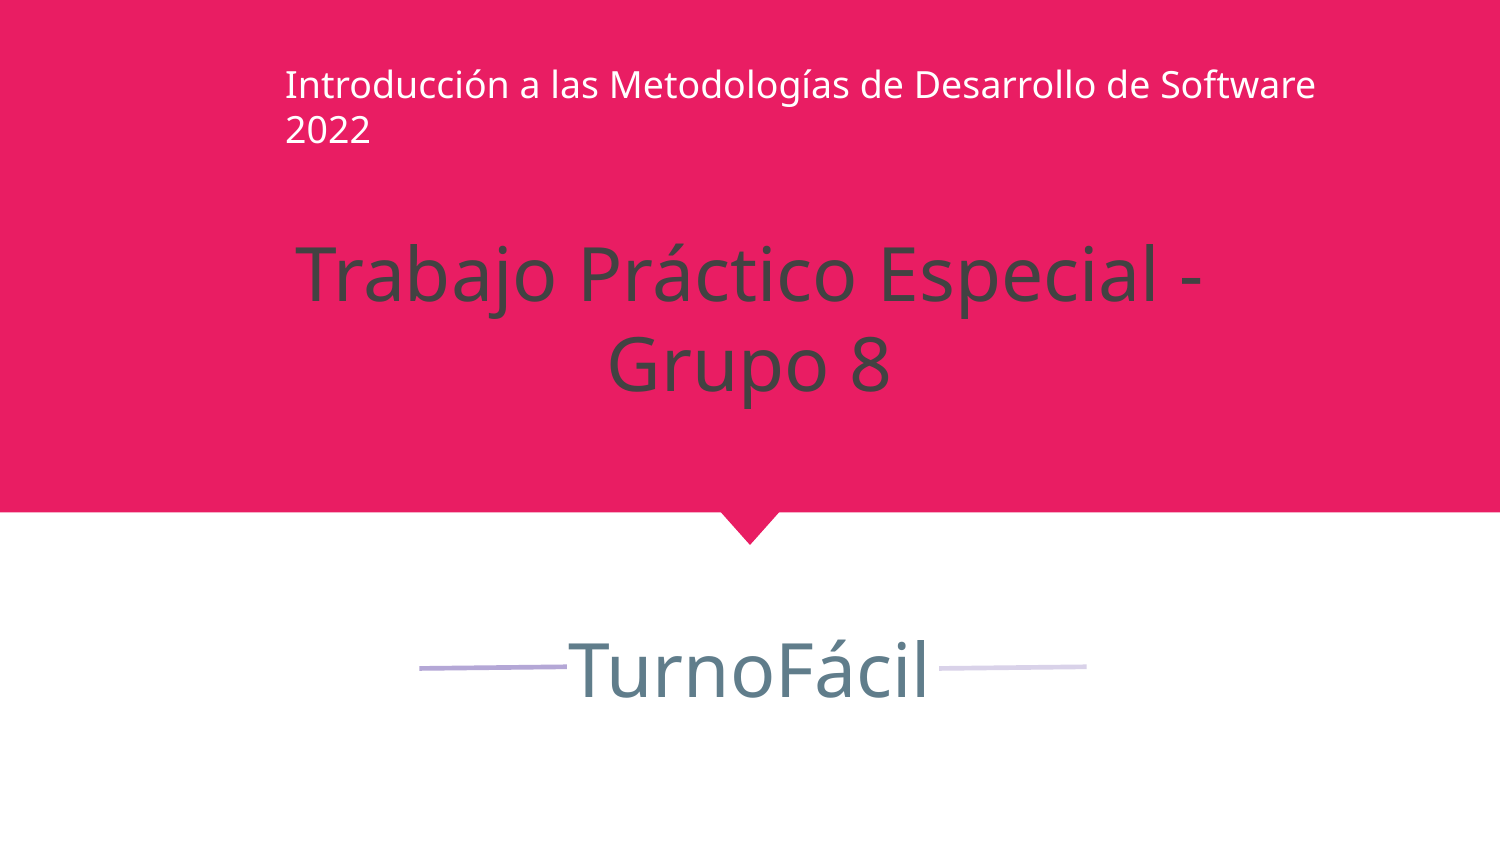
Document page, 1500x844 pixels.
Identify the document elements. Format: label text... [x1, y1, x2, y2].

subtitle TurnoFácil [70, 564, 1430, 771]
title Trabajo Práctico Especial -Grupo 8 [176, 229, 1324, 422]
text_box Introducción a las Metodologías de Desarrollo de Software 2022 [270, 45, 1418, 166]
